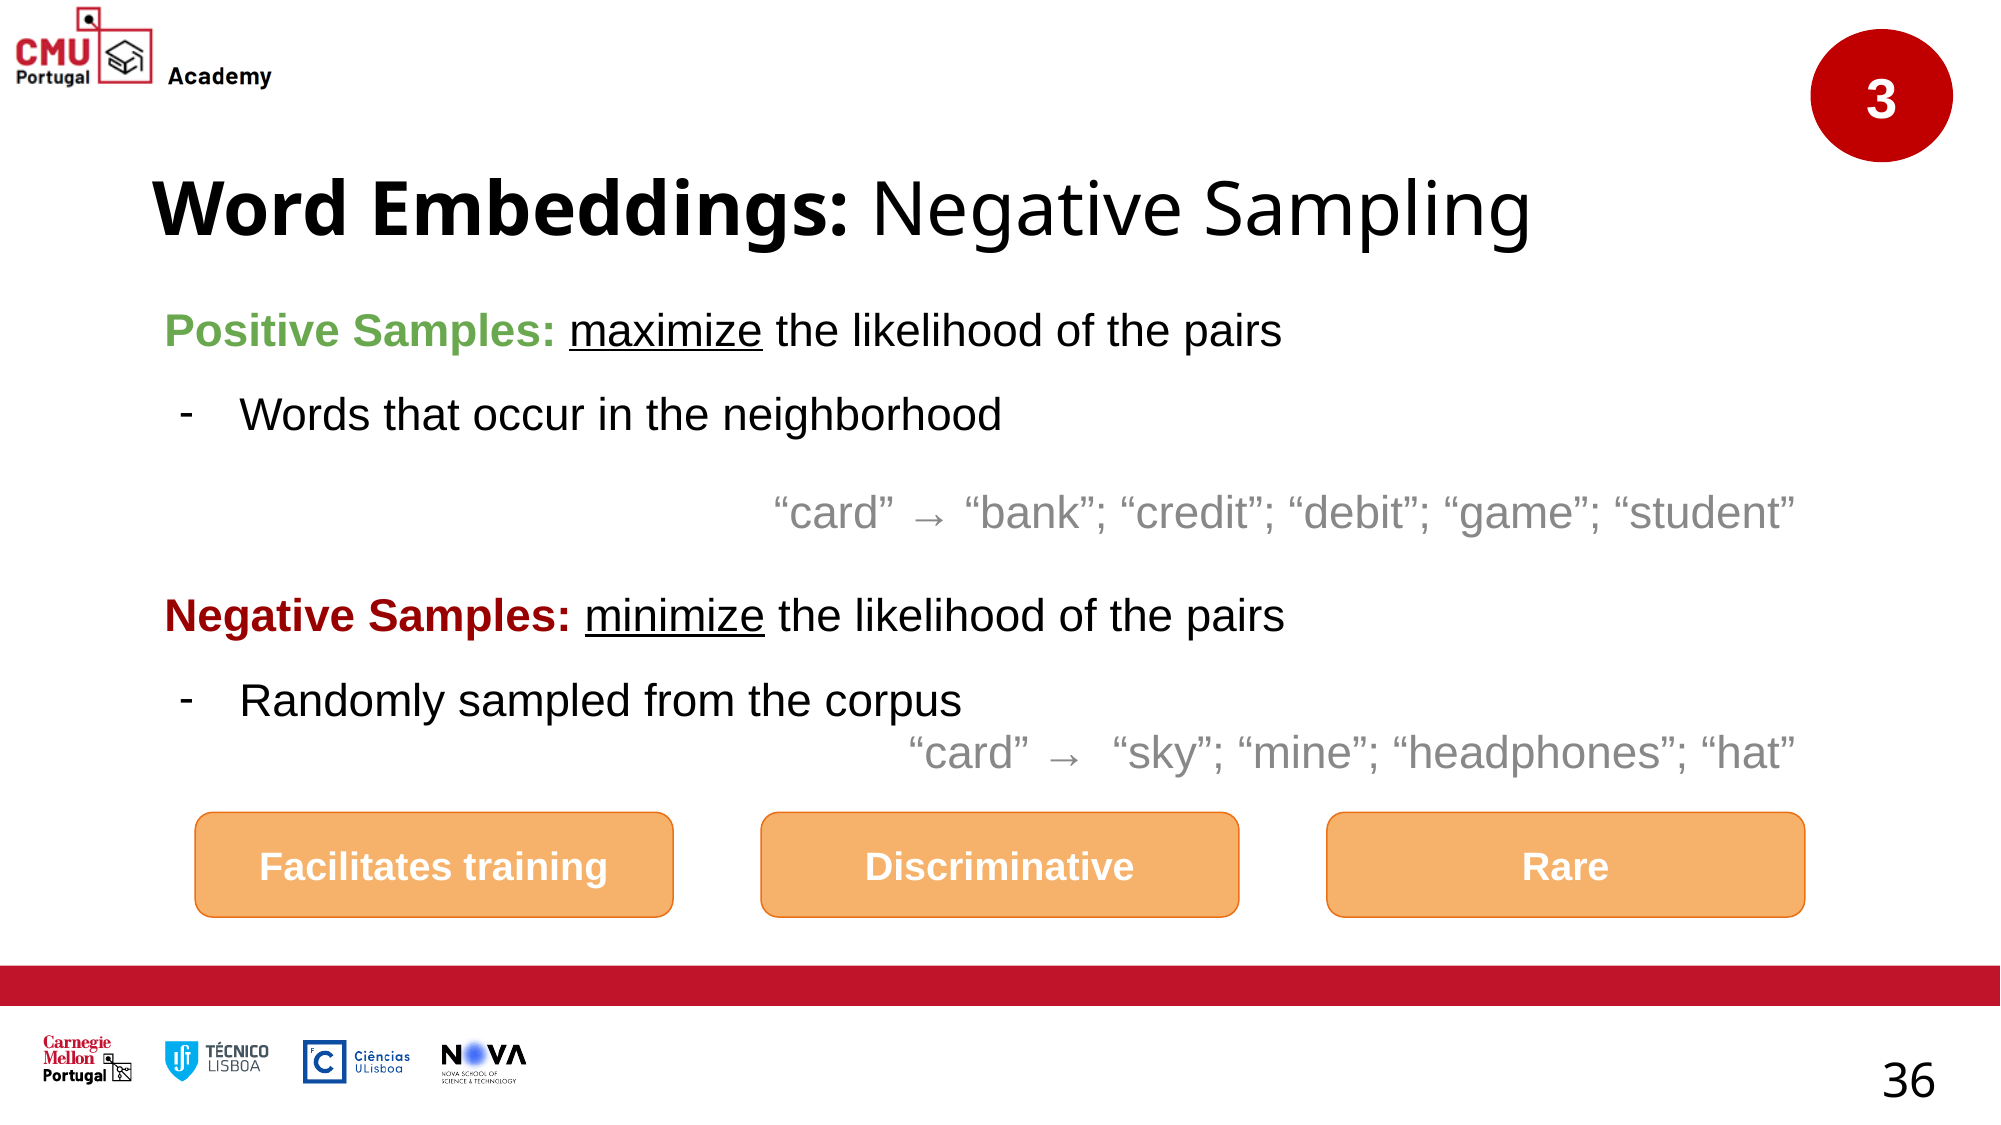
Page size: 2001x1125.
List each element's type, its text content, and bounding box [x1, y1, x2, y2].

text_box 3 [1811, 29, 1953, 162]
text_box Positive Samples: maximize the likelihood of the pairs Words that occur in the neighborhood [149, 277, 1851, 387]
text_box “card” → “bank”; “credit”; “debit”; “game”; “student” [447, 459, 1811, 553]
picture [5, 3, 275, 92]
text_box “card” → “sky”; “mine”; “headphones”; “hat” [447, 699, 1811, 793]
text_box Facilitates training [195, 812, 674, 918]
text_box Rare [1326, 812, 1805, 918]
picture [0, 1011, 583, 1110]
text_box Negative Samples: minimize the likelihood of the pairs Randomly sampled from the corpus [149, 562, 1851, 673]
text_box Discriminative [761, 812, 1239, 918]
slide_number ‹#› [1830, 1042, 1953, 1103]
title Word Embeddings: Negative Sampling [137, 145, 1863, 278]
